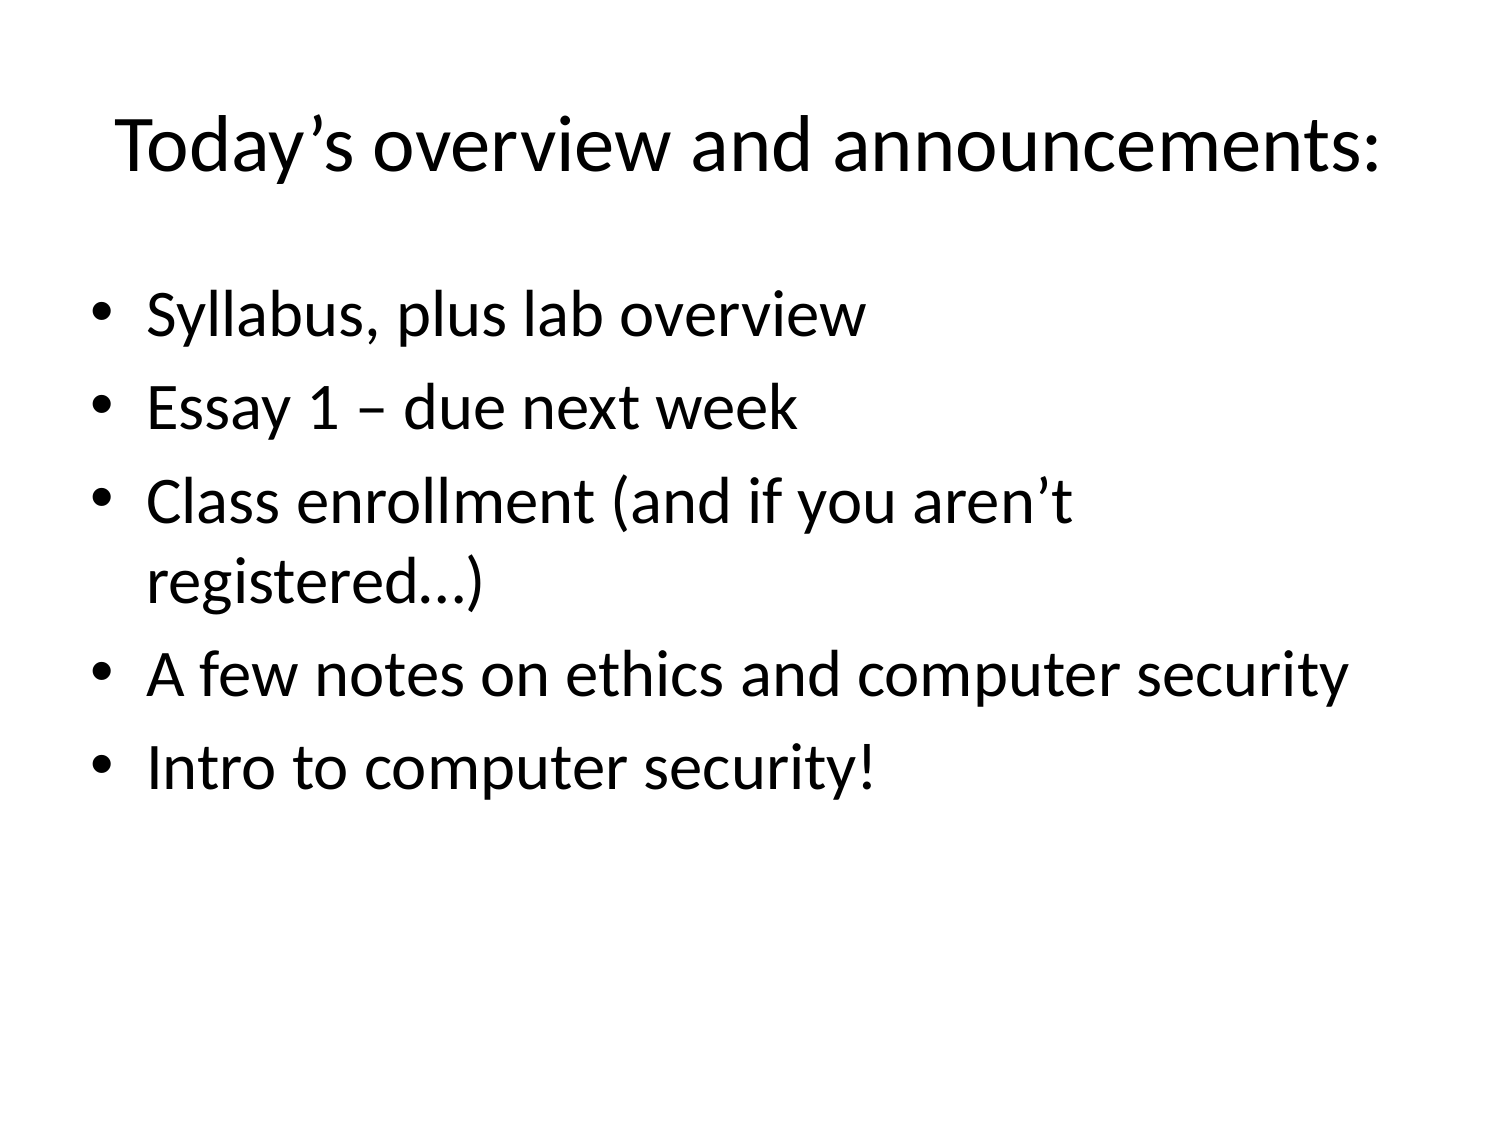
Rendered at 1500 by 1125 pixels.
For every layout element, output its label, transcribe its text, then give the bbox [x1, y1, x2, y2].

title Today’s overview and announcements: [75, 45, 1425, 233]
list Syllabus, plus lab overview Essay 1 – due next week Class enrollment (and if you aren’t registered…) A few notes on ethics and computer security Intro to computer security! [75, 262, 1425, 1005]
